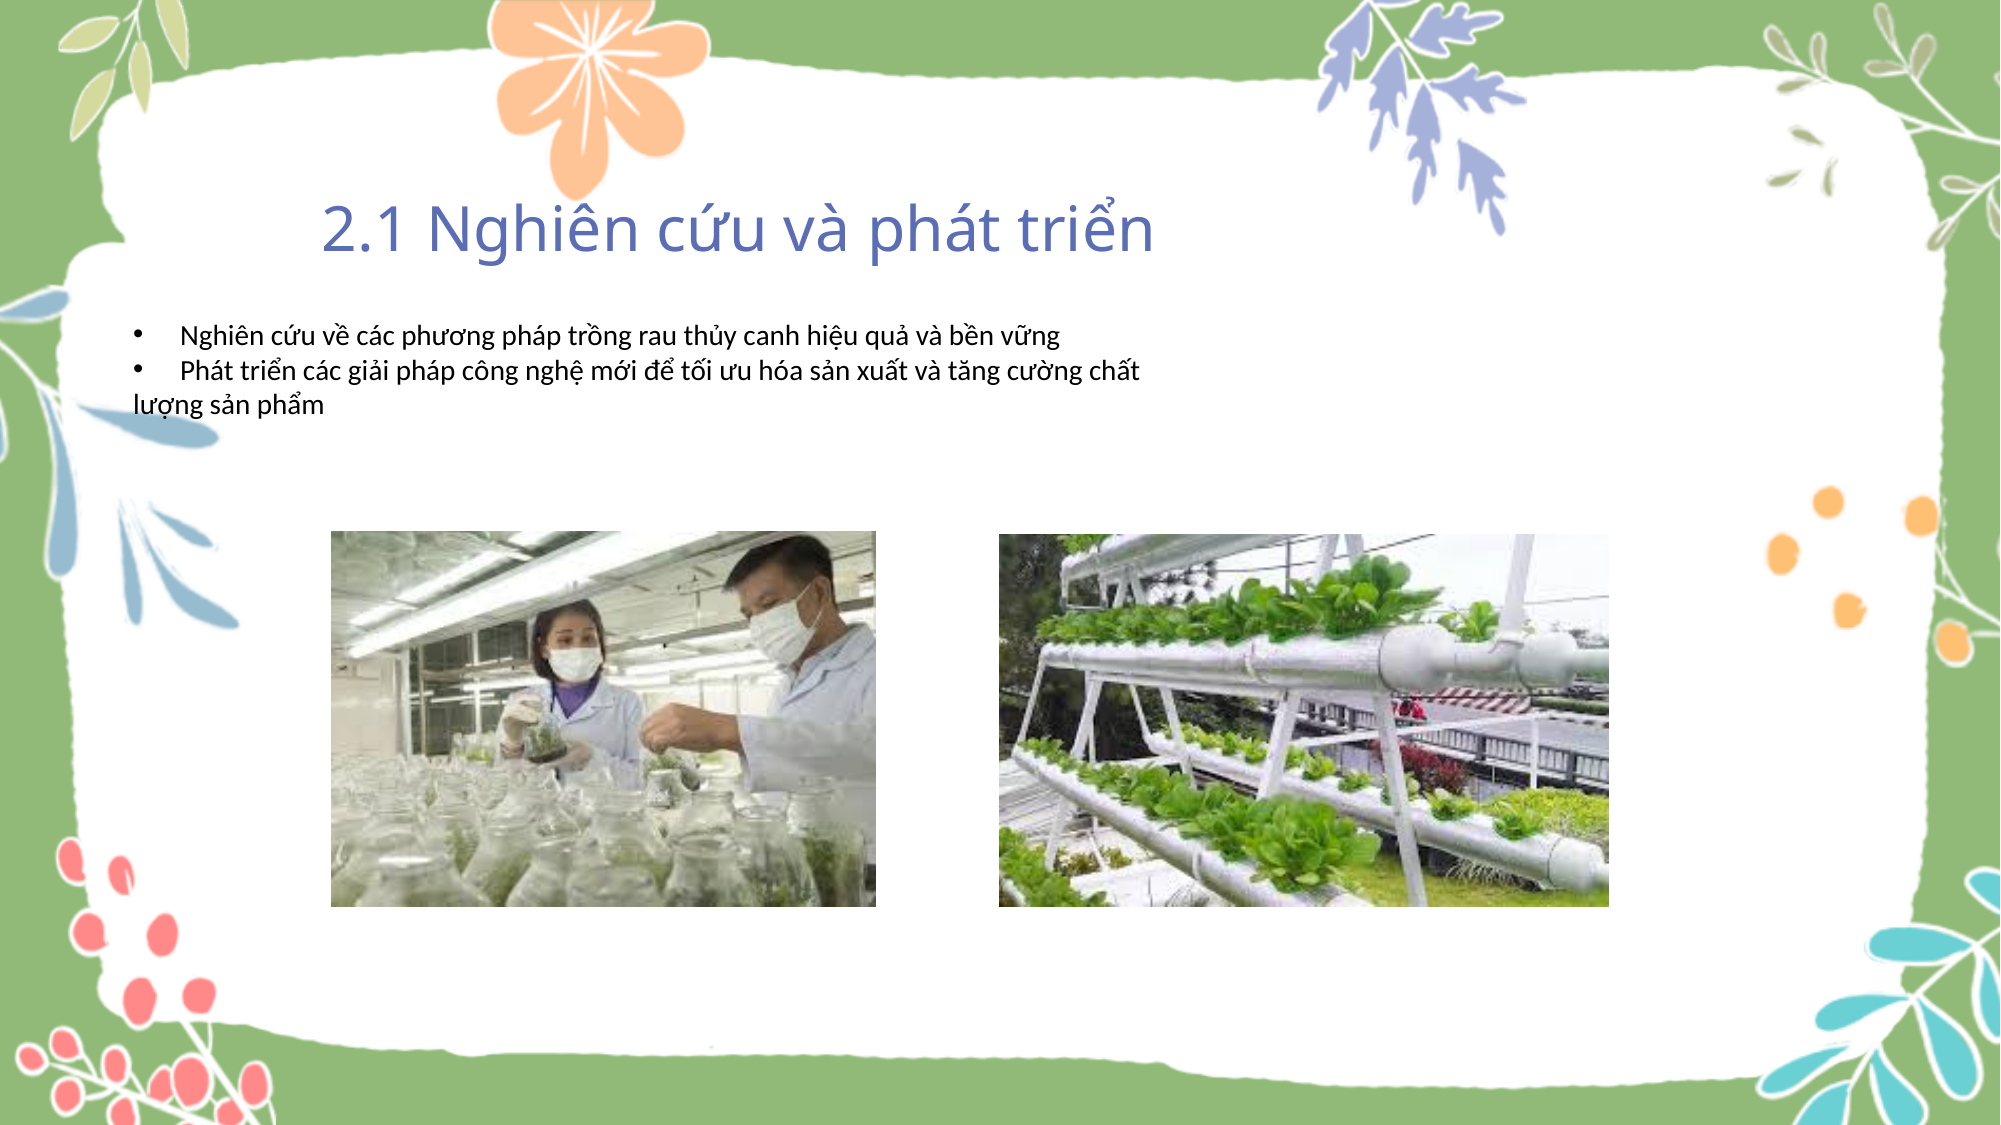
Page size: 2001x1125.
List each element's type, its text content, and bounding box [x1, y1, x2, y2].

text_box Nghiên cứu về các phương pháp trồng rau thủy canh hiệu quả và bền vững Phát triển các giải pháp công nghệ mới để tối ưu hóa sản xuất và tăng cường chất lượng sản phẩm [290, 308, 1147, 455]
text_box 2.1 Nghiên cứu và phát triển [306, 181, 733, 273]
picture [0, 0, 2000, 1125]
